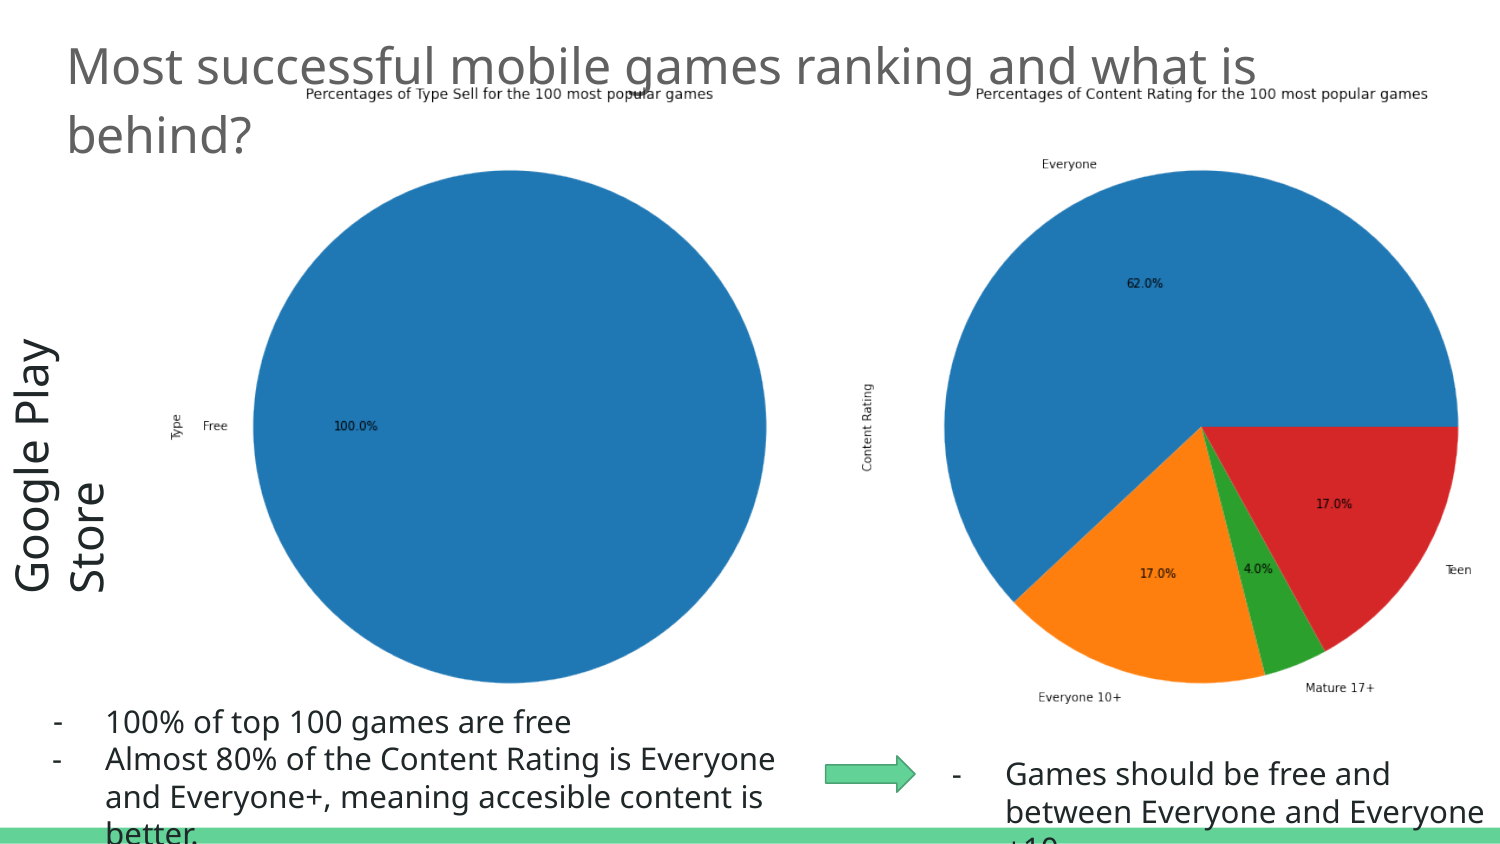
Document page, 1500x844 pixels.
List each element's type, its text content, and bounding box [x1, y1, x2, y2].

picture [855, 78, 1500, 757]
title Google Play Store [0, 200, 77, 610]
title 100% of top 100 games are free Almost 80% of the Content Rating is Everyone and Everyone+, meaning accesible content is better. [15, 687, 159, 756]
picture [164, 78, 838, 757]
title Games should be free and between Everyone and Everyone +10 [914, 765, 1500, 809]
text_box [825, 764, 914, 793]
title Most successful mobile games ranking and what is behind? [51, 10, 1449, 105]
